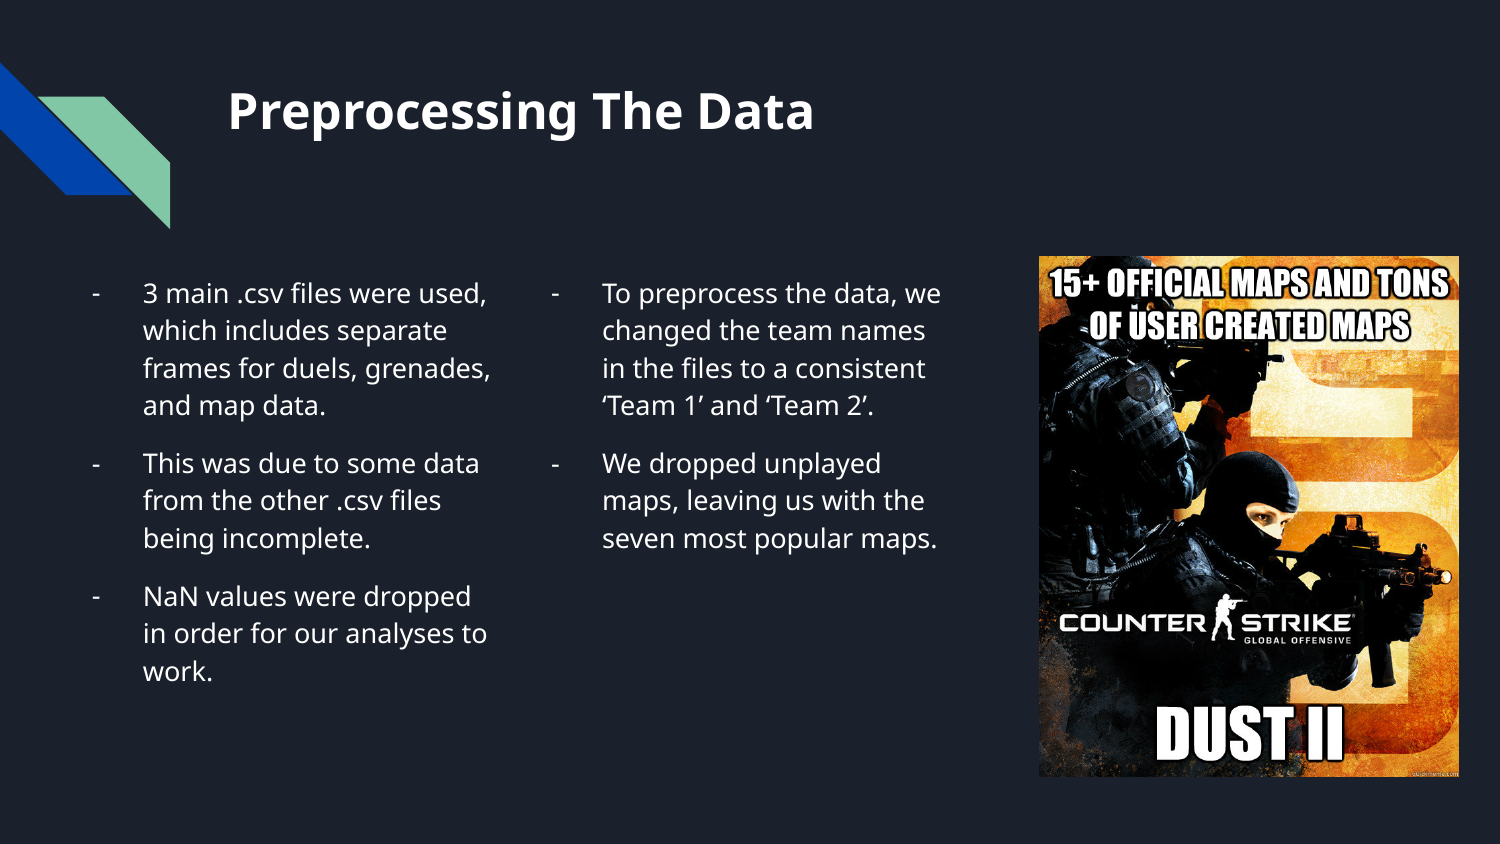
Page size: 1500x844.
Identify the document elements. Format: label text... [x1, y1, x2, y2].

title Preprocessing The Data [212, 64, 1368, 215]
list To preprocess the data, we changed the team names in the files to a consistent ‘Team 1’ and ‘Team 2’. We dropped unplayed maps, leaving us with the seven most popular maps. [512, 256, 972, 777]
picture [1039, 256, 1459, 777]
list 3 main .csv files were used, which includes separate frames for duels, grenades, and map data. This was due to some data from the other .csv files being incomplete. NaN values were dropped in order for our analyses to work. [52, 256, 512, 777]
